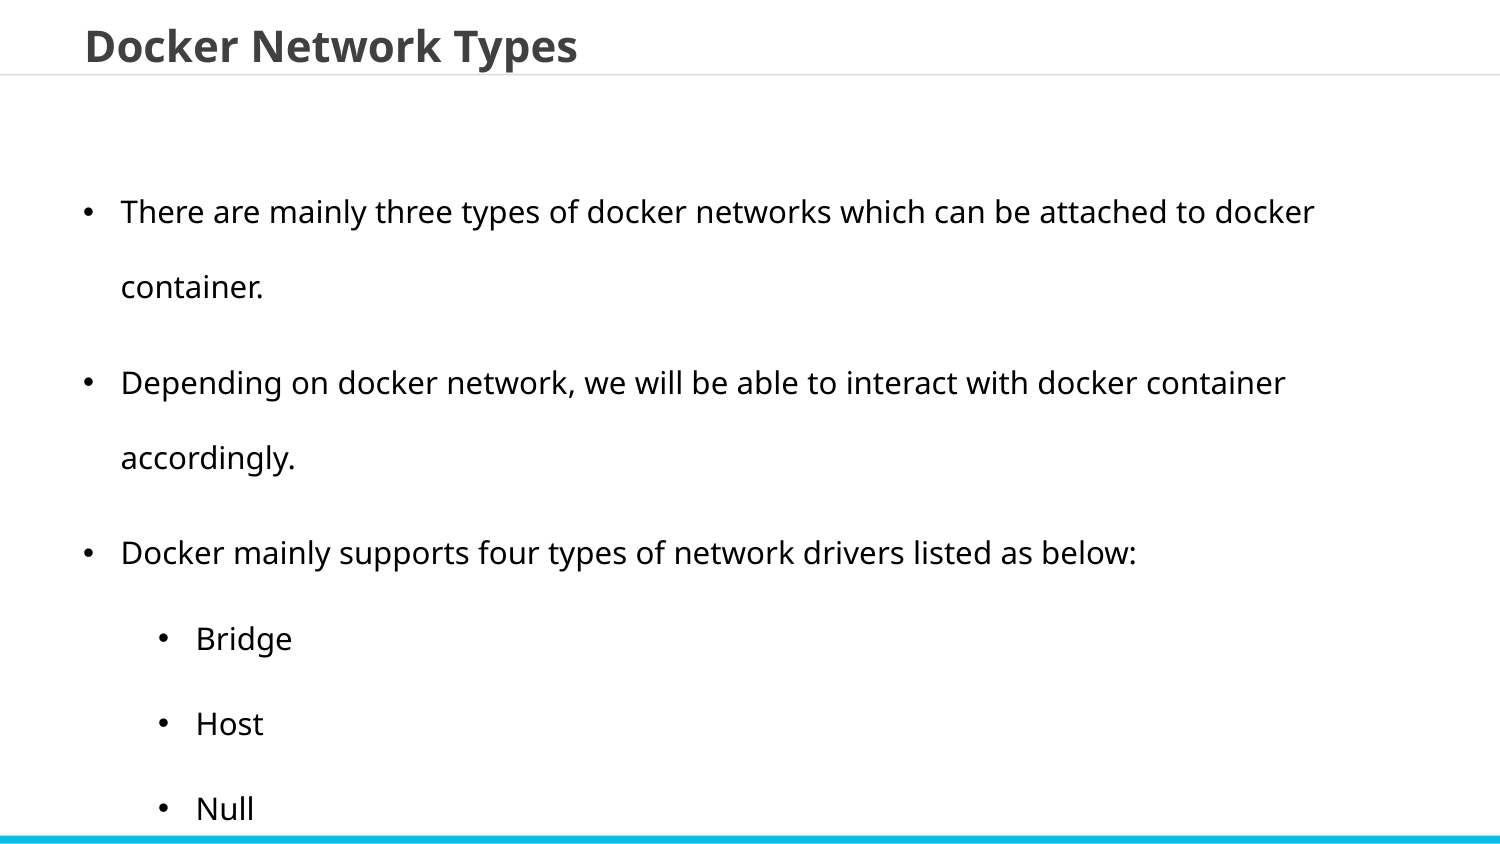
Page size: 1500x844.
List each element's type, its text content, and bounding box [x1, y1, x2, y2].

text_box Docker Network Types [69, 11, 594, 73]
text_box [0, 833, 1500, 844]
text_box There are mainly three types of docker networks which can be attached to docker container. Depending on docker network, we will be able to interact with docker container accordingly. Docker mainly supports four types of network drivers listed as below: Bridge Host Null [71, 149, 1448, 762]
